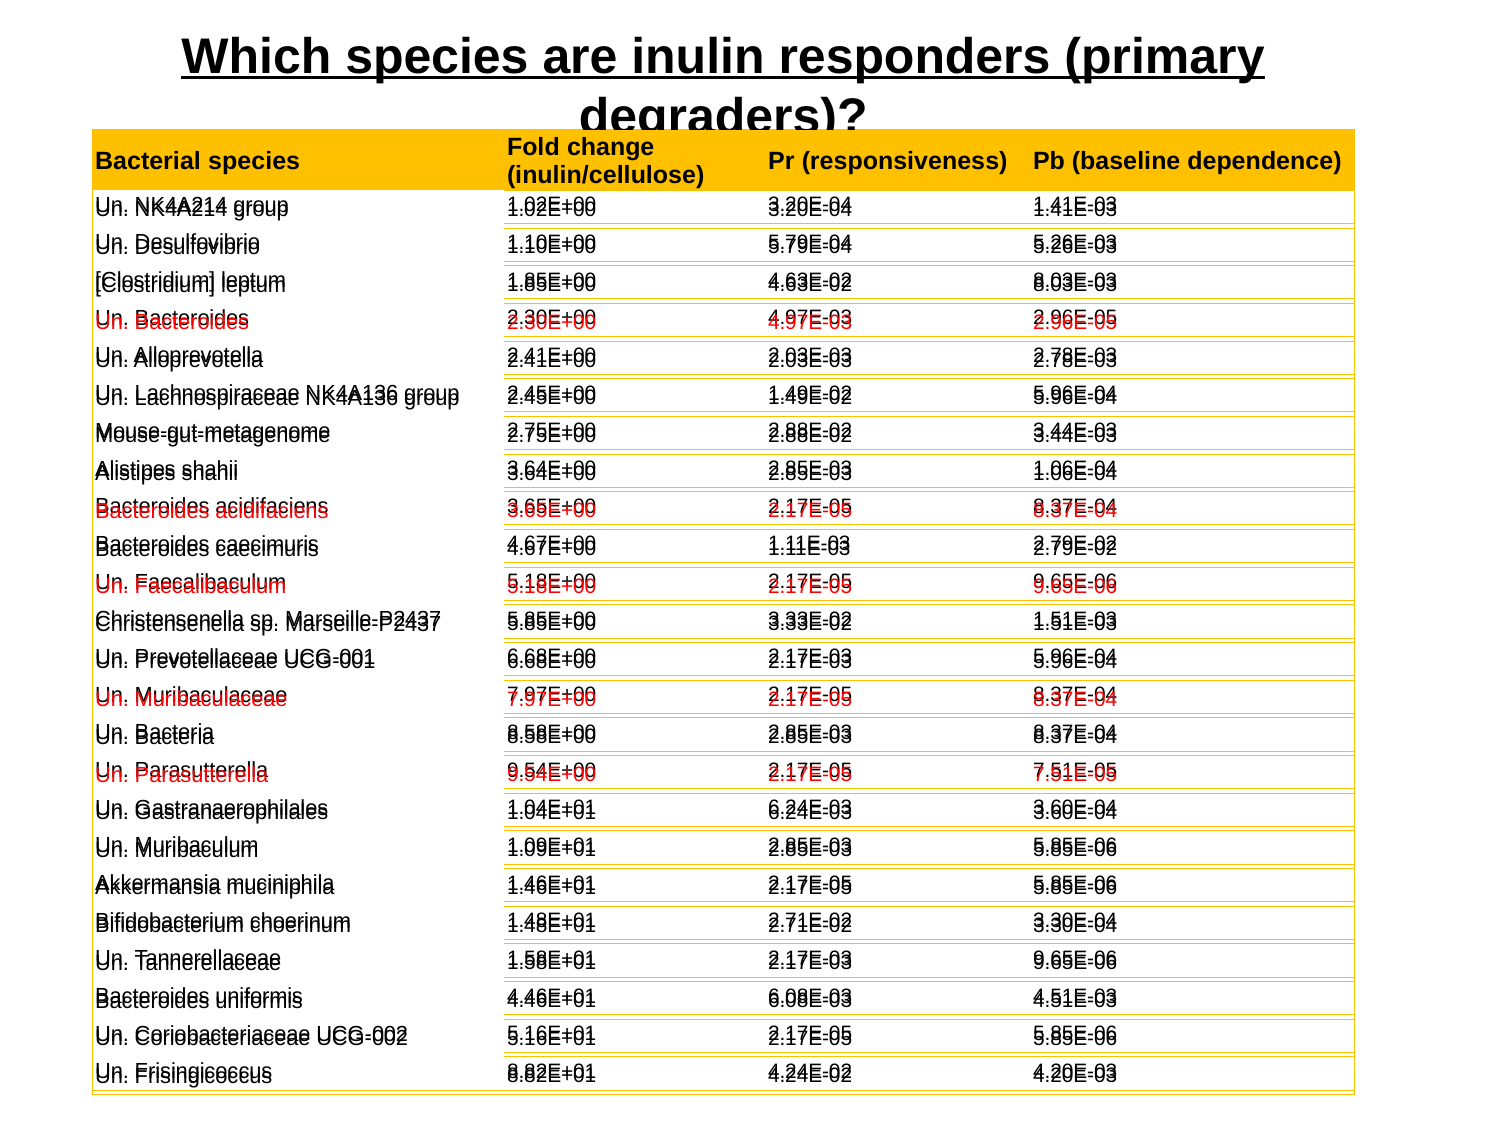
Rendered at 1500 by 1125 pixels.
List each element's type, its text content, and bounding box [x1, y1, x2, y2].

table_cell 6.68E+00 [504, 643, 765, 680]
table_cell 4.46E+01 [504, 982, 765, 1019]
table_cell 1.85E+00 [504, 266, 765, 303]
table_cell 1.10E+00 [504, 229, 765, 265]
table_cell 2.71E-02 [765, 907, 1030, 943]
table_cell [Clostridium] leptum [93, 266, 504, 303]
table_cell 4.24E-02 [765, 1057, 1030, 1094]
table_cell 1.02E+00 [504, 191, 765, 228]
table_cell 5.16E+01 [504, 1020, 765, 1056]
table_cell 2.85E-03 [765, 718, 1030, 755]
table_cell 2.03E-03 [765, 342, 1030, 378]
table_cell 2.17E-05 [765, 756, 1030, 793]
table_cell 2.45E+00 [504, 379, 765, 416]
table_cell 2.79E-02 [1030, 530, 1354, 567]
table_cell Un. Desulfovibrio [93, 228, 504, 266]
table_cell Un. Faecalibaculum [93, 567, 504, 605]
table_cell 2.17E-05 [765, 568, 1030, 604]
table_cell Un. Bacteria [93, 718, 504, 756]
table_header Pr (responsiveness) [765, 131, 1030, 190]
table_cell 1.09E+01 [504, 831, 765, 868]
table_cell Alistipes shahii [93, 454, 504, 492]
table_cell 5.96E-04 [1030, 379, 1354, 416]
table_cell 2.17E-05 [765, 869, 1030, 906]
table_cell 2.17E-05 [765, 1020, 1030, 1056]
table_cell Un. Prevotellaceae UCG-001 [93, 643, 504, 680]
table_header Bacterial species [93, 131, 504, 190]
table_cell 1.11E-03 [765, 530, 1030, 567]
table_cell 8.82E+01 [504, 1057, 765, 1094]
table_cell 3.30E-04 [1030, 907, 1354, 943]
table_cell 5.85E-06 [1030, 831, 1354, 868]
table_cell 4.51E-03 [1030, 982, 1354, 1019]
table_cell 1.06E-04 [1030, 455, 1354, 491]
table_cell 4.97E-03 [765, 304, 1030, 341]
table_cell 2.85E-03 [765, 831, 1030, 868]
table_cell 1.51E-03 [1030, 605, 1354, 642]
table_cell 1.46E+01 [504, 869, 765, 906]
table_cell 1.41E-03 [1030, 191, 1354, 228]
table_cell Un. Bacteroides [93, 303, 504, 341]
table_cell Un. Gastranaerophilales [93, 793, 504, 831]
table_cell 1.49E-02 [765, 379, 1030, 416]
table_cell Un. Alloprevotella [93, 341, 504, 379]
table_cell 2.17E-05 [765, 492, 1030, 529]
table_cell 8.58E+00 [504, 718, 765, 755]
table_cell 5.18E+00 [504, 568, 765, 604]
table_cell 2.30E+00 [504, 304, 765, 341]
table_cell 3.60E-04 [1030, 794, 1354, 830]
table_cell 3.20E-04 [765, 191, 1030, 228]
table_cell 8.37E-04 [1030, 681, 1354, 717]
table_cell 5.79E-04 [765, 229, 1030, 265]
table_cell Christensenella sp. Marseille-P2437 [93, 605, 504, 643]
table_cell 2.85E-03 [765, 455, 1030, 491]
table_cell 9.54E+00 [504, 756, 765, 793]
table_cell 7.97E+00 [504, 681, 765, 717]
table_cell 8.37E-04 [1030, 718, 1354, 755]
table_header Fold change (inulin/cellulose) [504, 131, 765, 190]
table_cell 6.24E-03 [765, 794, 1030, 830]
table_cell 6.08E-03 [765, 982, 1030, 1019]
table_cell Bacteroides acidifaciens [93, 492, 504, 529]
table_cell 5.96E-04 [1030, 643, 1354, 680]
table_cell 8.37E-04 [1030, 492, 1354, 529]
text_box Which species are inulin responders (primary degraders)? [18, 15, 1429, 151]
table_cell 3.64E+00 [504, 455, 765, 491]
table_cell 4.63E-02 [765, 266, 1030, 303]
table_cell 2.17E-03 [765, 944, 1030, 981]
table_cell Un. Parasutterella [93, 756, 504, 793]
table_cell Un. Coriobacteriaceae UCG-002 [93, 1019, 504, 1057]
table_cell 2.17E-05 [765, 681, 1030, 717]
table_cell 3.33E-02 [765, 605, 1030, 642]
table_cell Un. Tannerellaceae [93, 944, 504, 982]
table_cell Akkermansia muciniphila [93, 869, 504, 906]
table_cell Bifidobacterium choerinum [93, 906, 504, 944]
table_cell 7.51E-05 [1030, 756, 1354, 793]
table_cell Un. Frisingicoccus [93, 1057, 504, 1094]
table_cell Un. NK4A214 group [93, 190, 504, 228]
table_cell 2.78E-03 [1030, 342, 1354, 378]
table_cell 3.65E+00 [504, 492, 765, 529]
table_cell Un. Muribaculum [93, 831, 504, 869]
table_cell 5.85E+00 [504, 605, 765, 642]
table_cell 1.48E+01 [504, 907, 765, 943]
table_cell 1.58E+01 [504, 944, 765, 981]
table_cell Bacteroides uniformis [93, 982, 504, 1019]
table_cell 8.03E-03 [1030, 266, 1354, 303]
table_cell 2.75E+00 [504, 417, 765, 454]
table_cell 9.65E-06 [1030, 568, 1354, 604]
table_cell 5.26E-03 [1030, 229, 1354, 265]
table_cell 2.88E-02 [765, 417, 1030, 454]
table_cell 2.41E+00 [504, 342, 765, 378]
table_cell 5.85E-06 [1030, 869, 1354, 906]
table_cell 9.65E-06 [1030, 944, 1354, 981]
table_cell 5.85E-06 [1030, 1020, 1354, 1056]
table_cell 3.44E-03 [1030, 417, 1354, 454]
table_cell 4.67E+00 [504, 530, 765, 567]
table_cell Un. Muribaculaceae [93, 680, 504, 718]
table_cell 2.96E-05 [1030, 304, 1354, 341]
table_cell Un. Lachnospiraceae NK4A136 group [93, 379, 504, 416]
table_cell Mouse-gut-metagenome [93, 416, 504, 454]
table_cell Bacteroides caecimuris [93, 529, 504, 567]
table_header Pb (baseline dependence) [1030, 131, 1354, 190]
table_cell 1.04E+01 [504, 794, 765, 830]
table_cell 4.20E-03 [1030, 1057, 1354, 1094]
table_cell 2.17E-03 [765, 643, 1030, 680]
